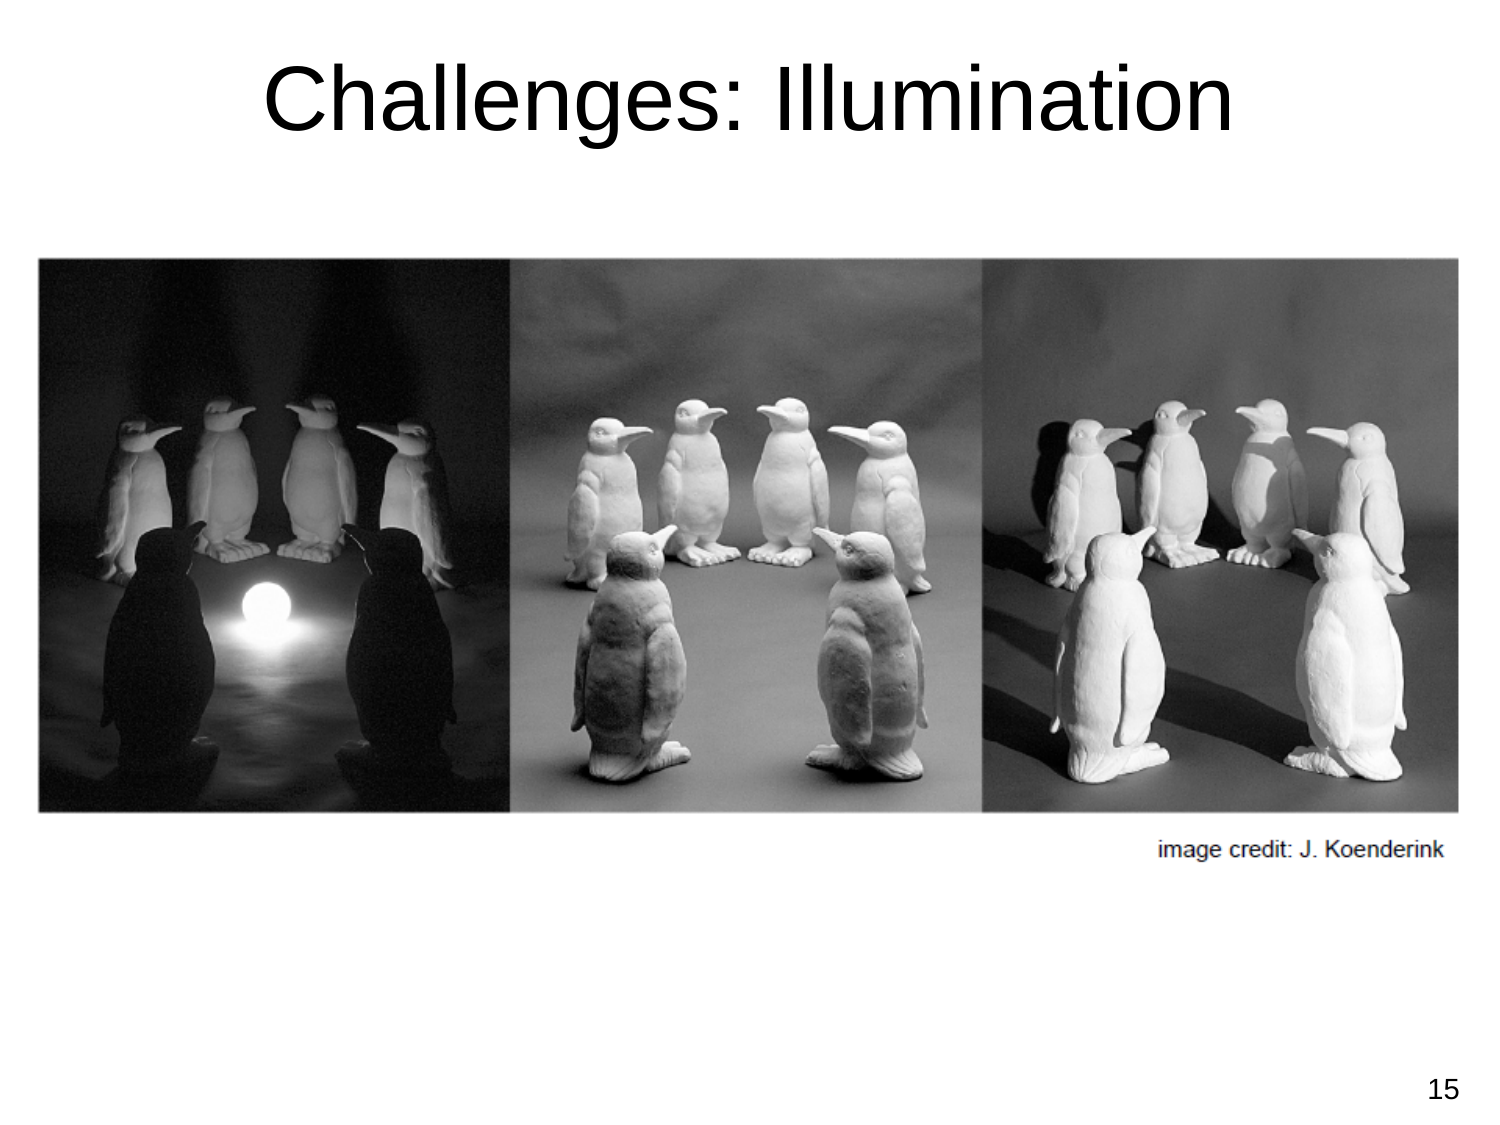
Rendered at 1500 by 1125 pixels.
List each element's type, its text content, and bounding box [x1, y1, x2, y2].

title Challenges: Illumination [74, 0, 1426, 188]
slide_number 15 [1124, 1062, 1476, 1125]
picture [34, 255, 1466, 870]
